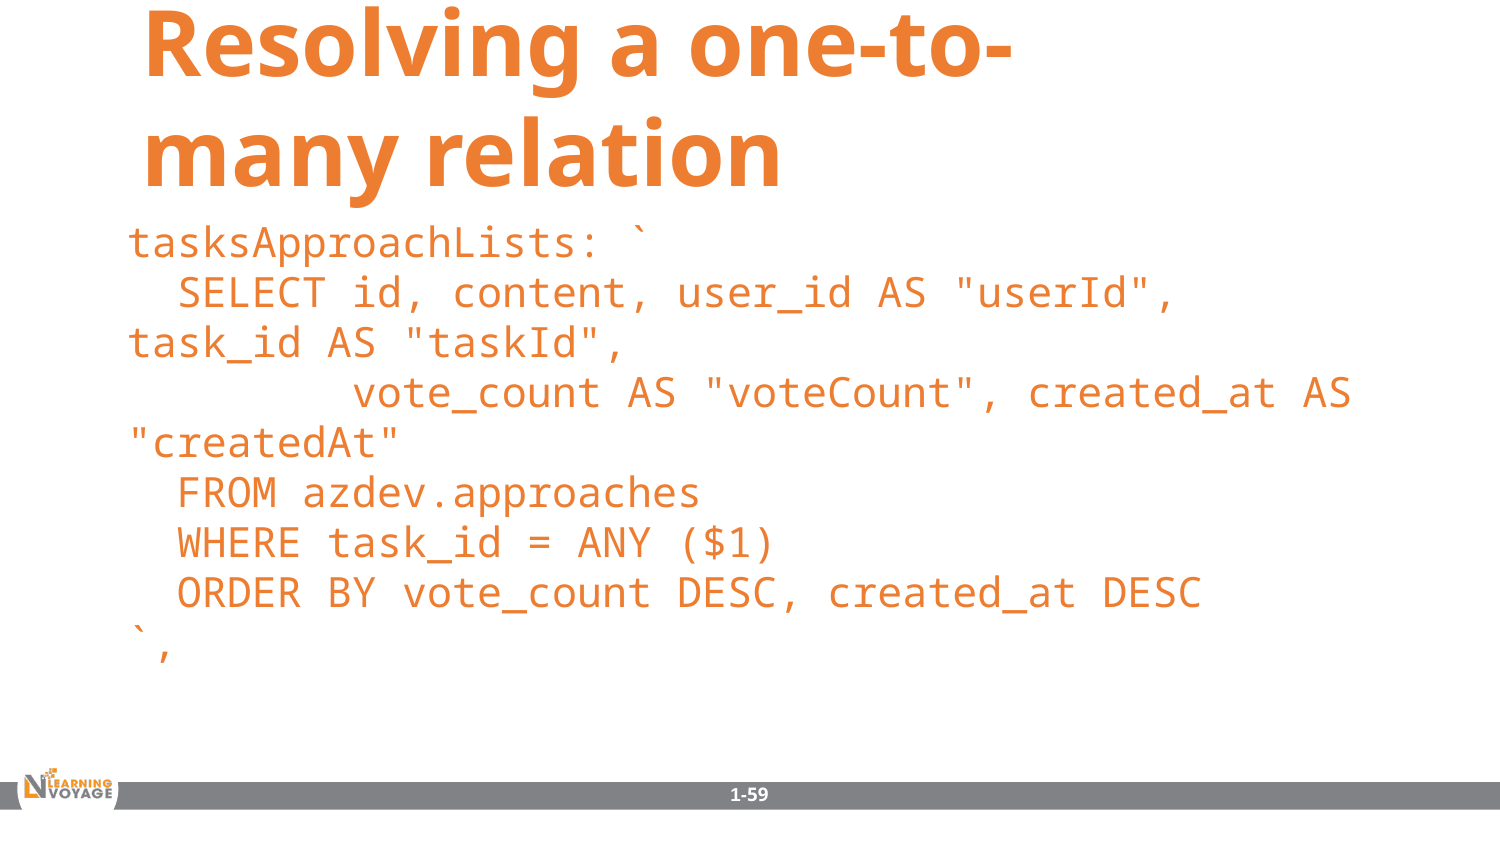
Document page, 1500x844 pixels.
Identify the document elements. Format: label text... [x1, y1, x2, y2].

slide_number 1-59 [692, 770, 784, 821]
picture [0, 706, 144, 844]
text_box tasksApproachLists: ` SELECT id, content, user_id AS "userId", task_id AS "taskId", vote_count AS "voteCount", created_at AS "createdAt" FROM azdev.approaches WHERE task_id = ANY ($1) ORDER BY vote_count DESC, created_at DESC `, [126, 213, 1373, 666]
text_box Resolving a one-to-many relation [126, 37, 1231, 153]
